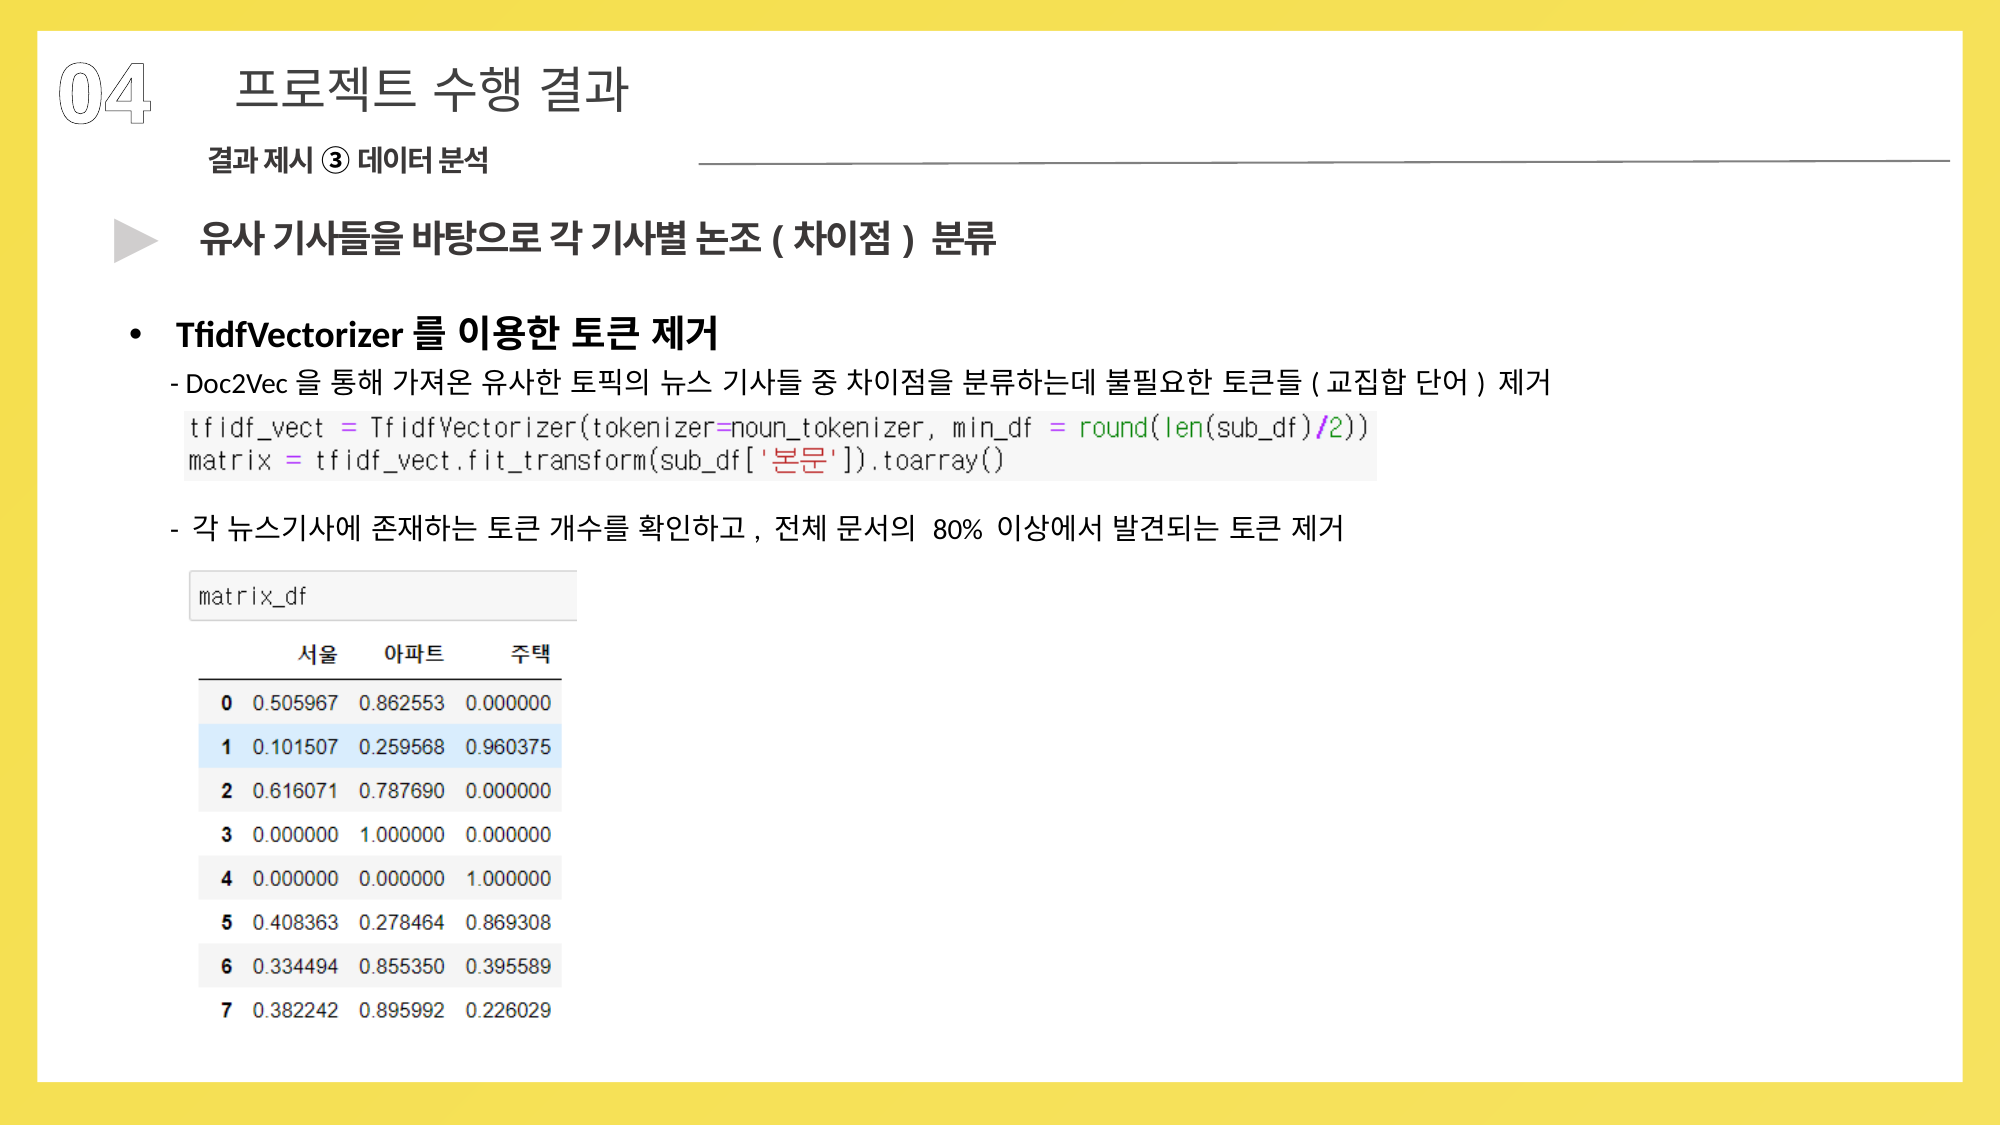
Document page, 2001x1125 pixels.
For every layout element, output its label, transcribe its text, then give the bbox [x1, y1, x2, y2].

text_box - 각 뉴스기사에 존재하는 토큰 개수를 확인하고, 전체 문서의 80% 이상에서 발견되는 토큰 제거 [155, 502, 1691, 553]
text_box TfidfVectorizer를 이용한 토큰 제거 [114, 303, 1485, 363]
picture [184, 411, 1377, 481]
text_box 04 [41, 32, 233, 148]
text_box ▶ [100, 190, 183, 276]
text_box [36, 30, 1964, 1083]
text_box 결과 제시 ③ 데이터 분석 [193, 134, 652, 185]
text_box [698, 160, 1951, 165]
picture [181, 565, 577, 1030]
text_box 유사 기사들을 바탕으로 각 기사별 논조(차이점) 분류 [184, 208, 1402, 268]
text_box 프로젝트 수행 결과 [220, 51, 647, 127]
text_box - Doc2Vec을 통해 가져온 유사한 토픽의 뉴스 기사들 중 차이점을 분류하는데 불필요한 토큰들(교집합 단어) 제거 [155, 357, 1691, 407]
